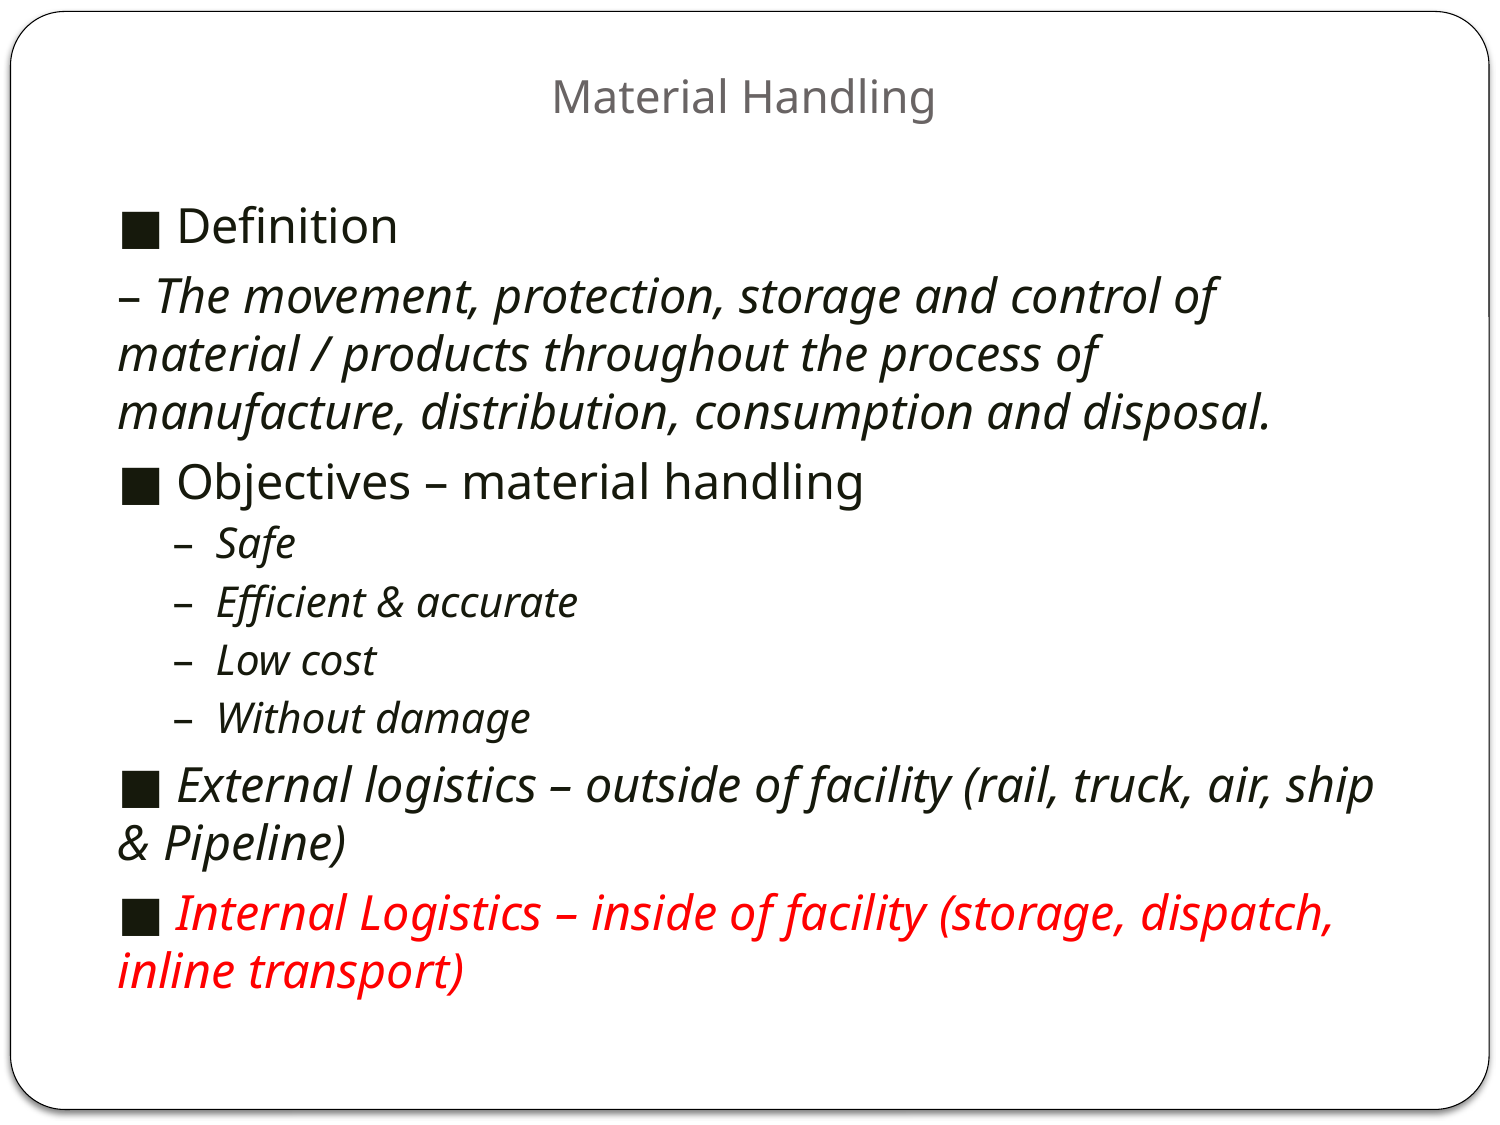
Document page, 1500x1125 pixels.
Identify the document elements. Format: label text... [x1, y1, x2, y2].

list ■ Definition – The movement, protection, storage and control of material / products throughout the process of manufacture, distribution, consumption and disposal. ■ Objectives – material handling – Safe – Efficient & accurate – Low cost – Without damage ■ External logistics – outside of facility (rail, truck, air, ship & Pipeline) ■ Internal Logistics – inside of facility (storage, dispatch, inline transport) [103, 187, 1397, 1014]
title Material Handling [103, 59, 1397, 138]
